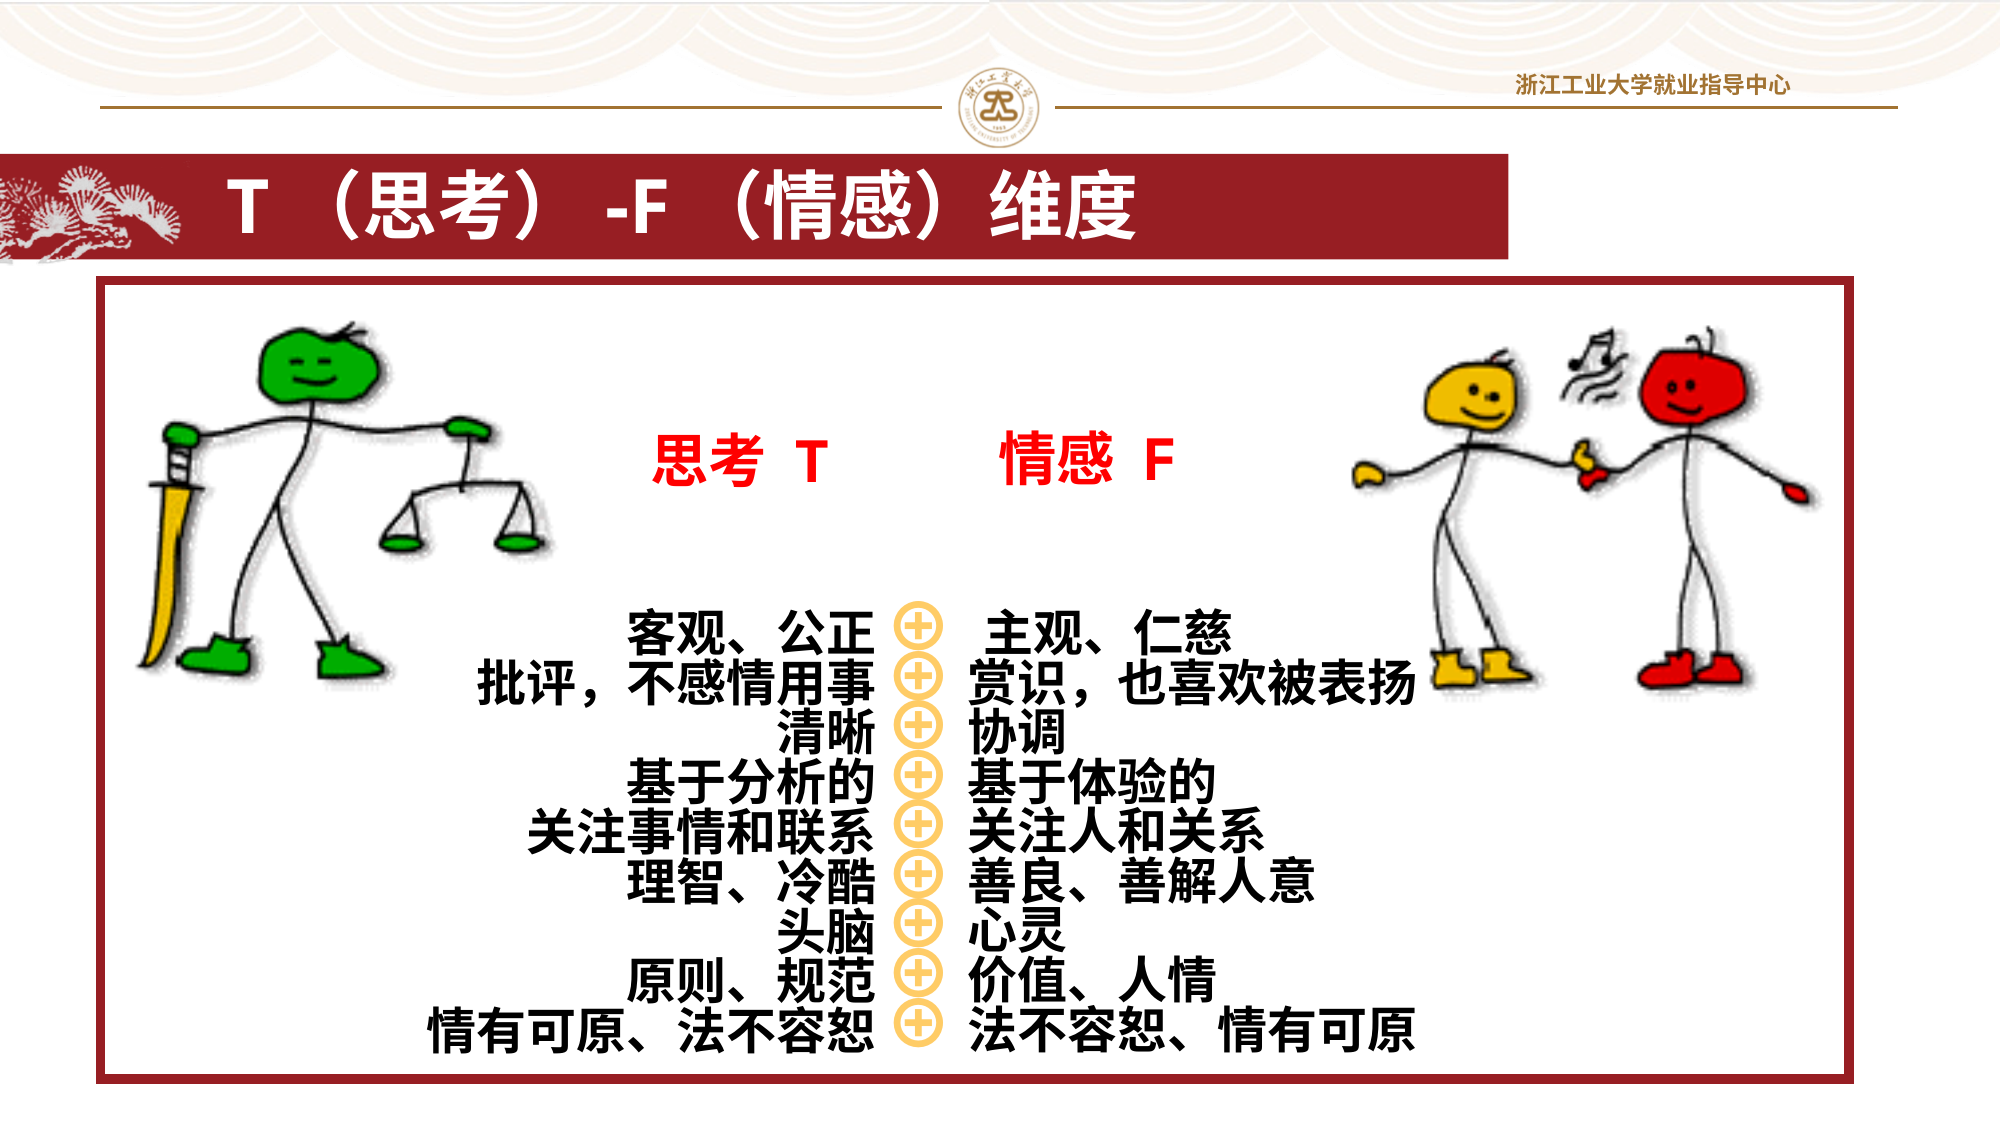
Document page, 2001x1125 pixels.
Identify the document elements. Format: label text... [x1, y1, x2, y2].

title T（思考）-F（情感）维度 [212, 153, 1483, 265]
picture [1317, 285, 1843, 706]
text_box 客观、公正 批评，不感情用事 清晰 基于分析的 关注事情和联系 理智、冷酷 头脑 原则、规范 情有可原、法不容恕 [368, 603, 894, 1068]
picture [0, 0, 2000, 281]
text_box 情感 F [896, 382, 1280, 532]
text_box [1483, 153, 1509, 261]
text_box [99, 280, 1850, 1080]
text_box 思考 T [583, 395, 896, 523]
text_box ⊕ 主观、仁慈 ⊕ 赏识，也喜欢被表扬 ⊕ 协调 ⊕ 基于体验的 ⊕ 关注人和关系 ⊕ 善良、善解人意 ⊕ 心灵 ⊕ 价值、人情 ⊕ 法不容恕、情有可原 [868, 603, 1469, 1067]
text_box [100, 66, 1898, 149]
picture [107, 284, 583, 695]
